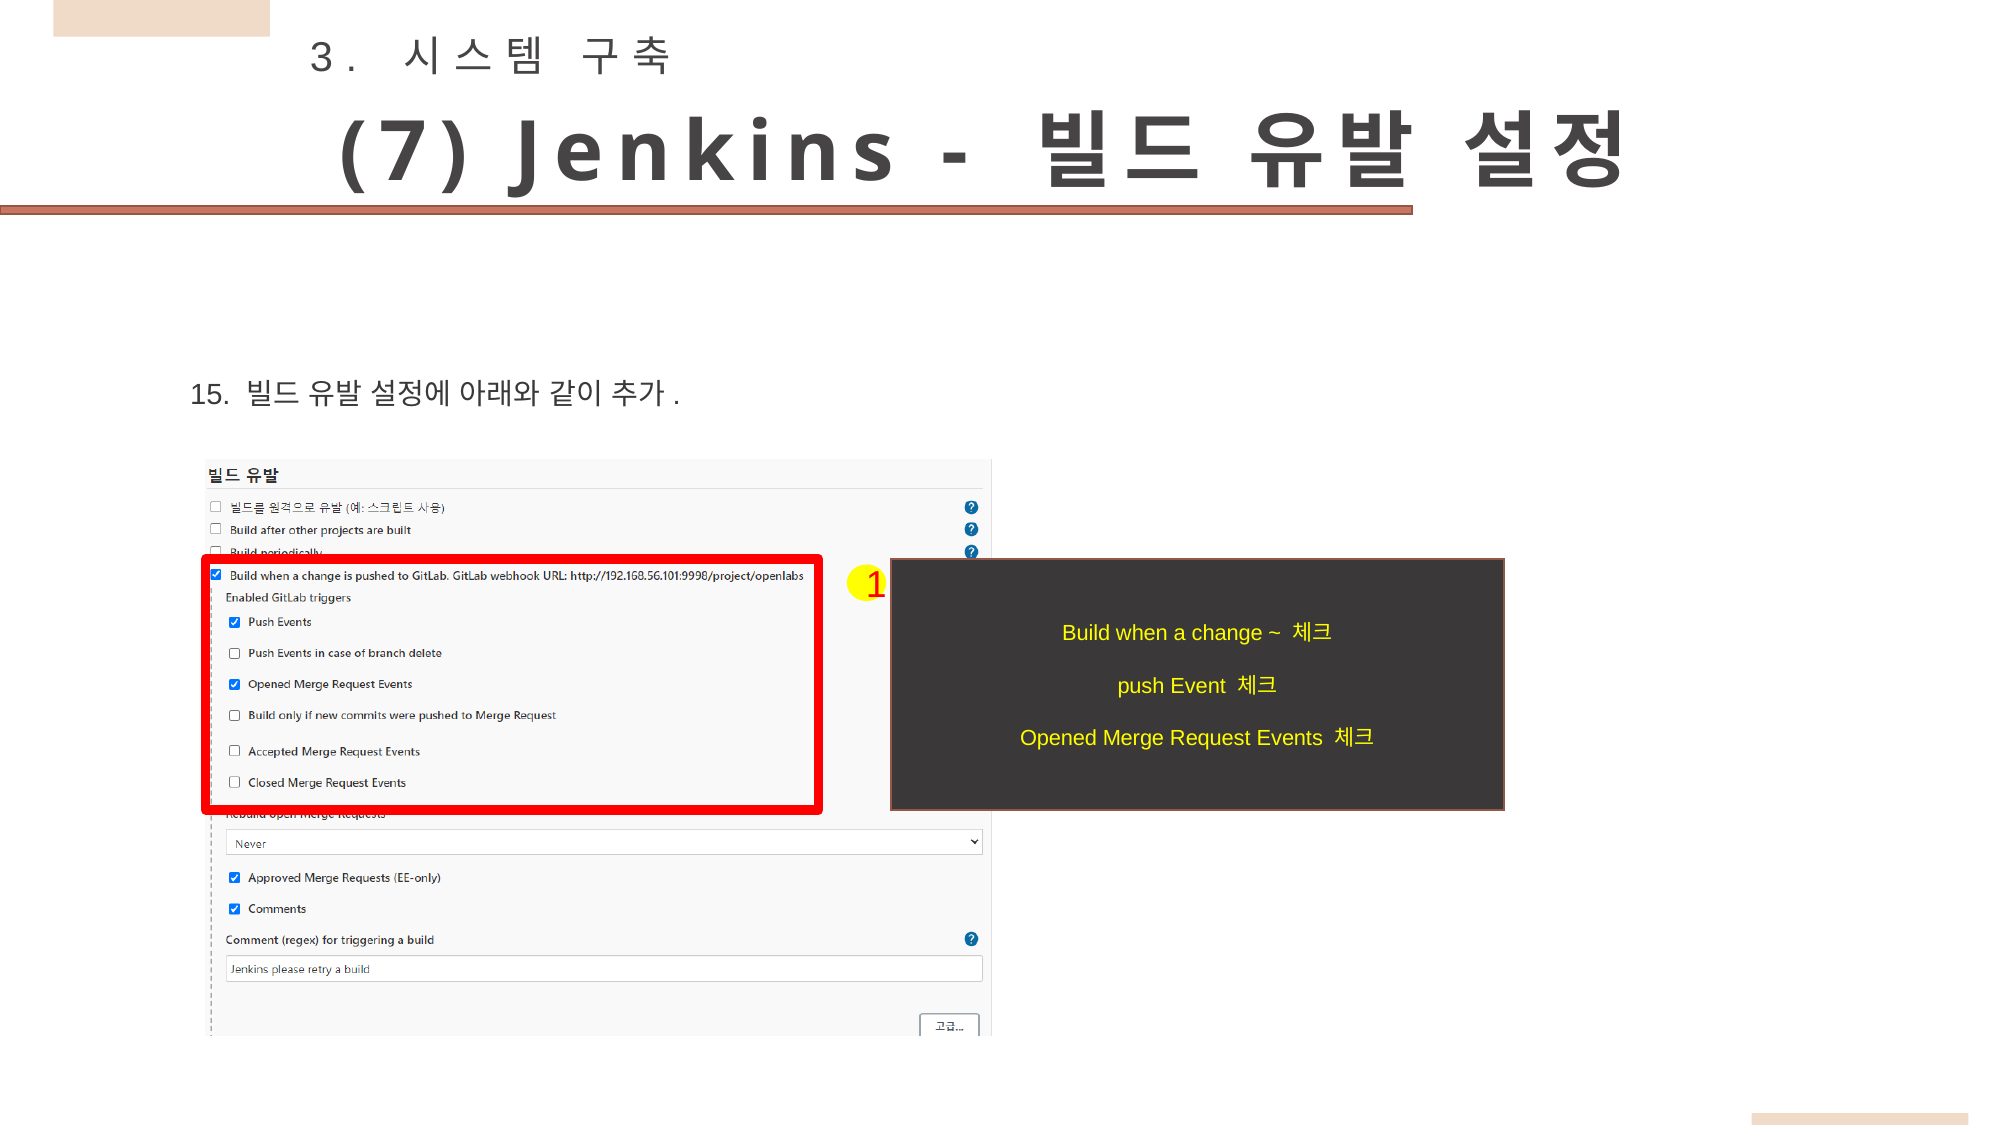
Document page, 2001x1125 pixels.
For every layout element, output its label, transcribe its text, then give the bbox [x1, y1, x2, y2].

text_box [1751, 1112, 1969, 1125]
text_box [52, 0, 271, 38]
text_box (7) Jenkins - 빌드 유발 설정 [324, 89, 1644, 205]
picture [205, 459, 992, 1036]
text_box Build when a change ~ 체크 push Event 체크 Opened Merge Request Events 체크 [992, 558, 1505, 811]
text_box 15. 빌드 유발 설정에 아래와 같이 추가. [175, 368, 1801, 418]
text_box [1225, 183, 1594, 368]
text_box 3. 시스템 구축 [295, 22, 686, 88]
